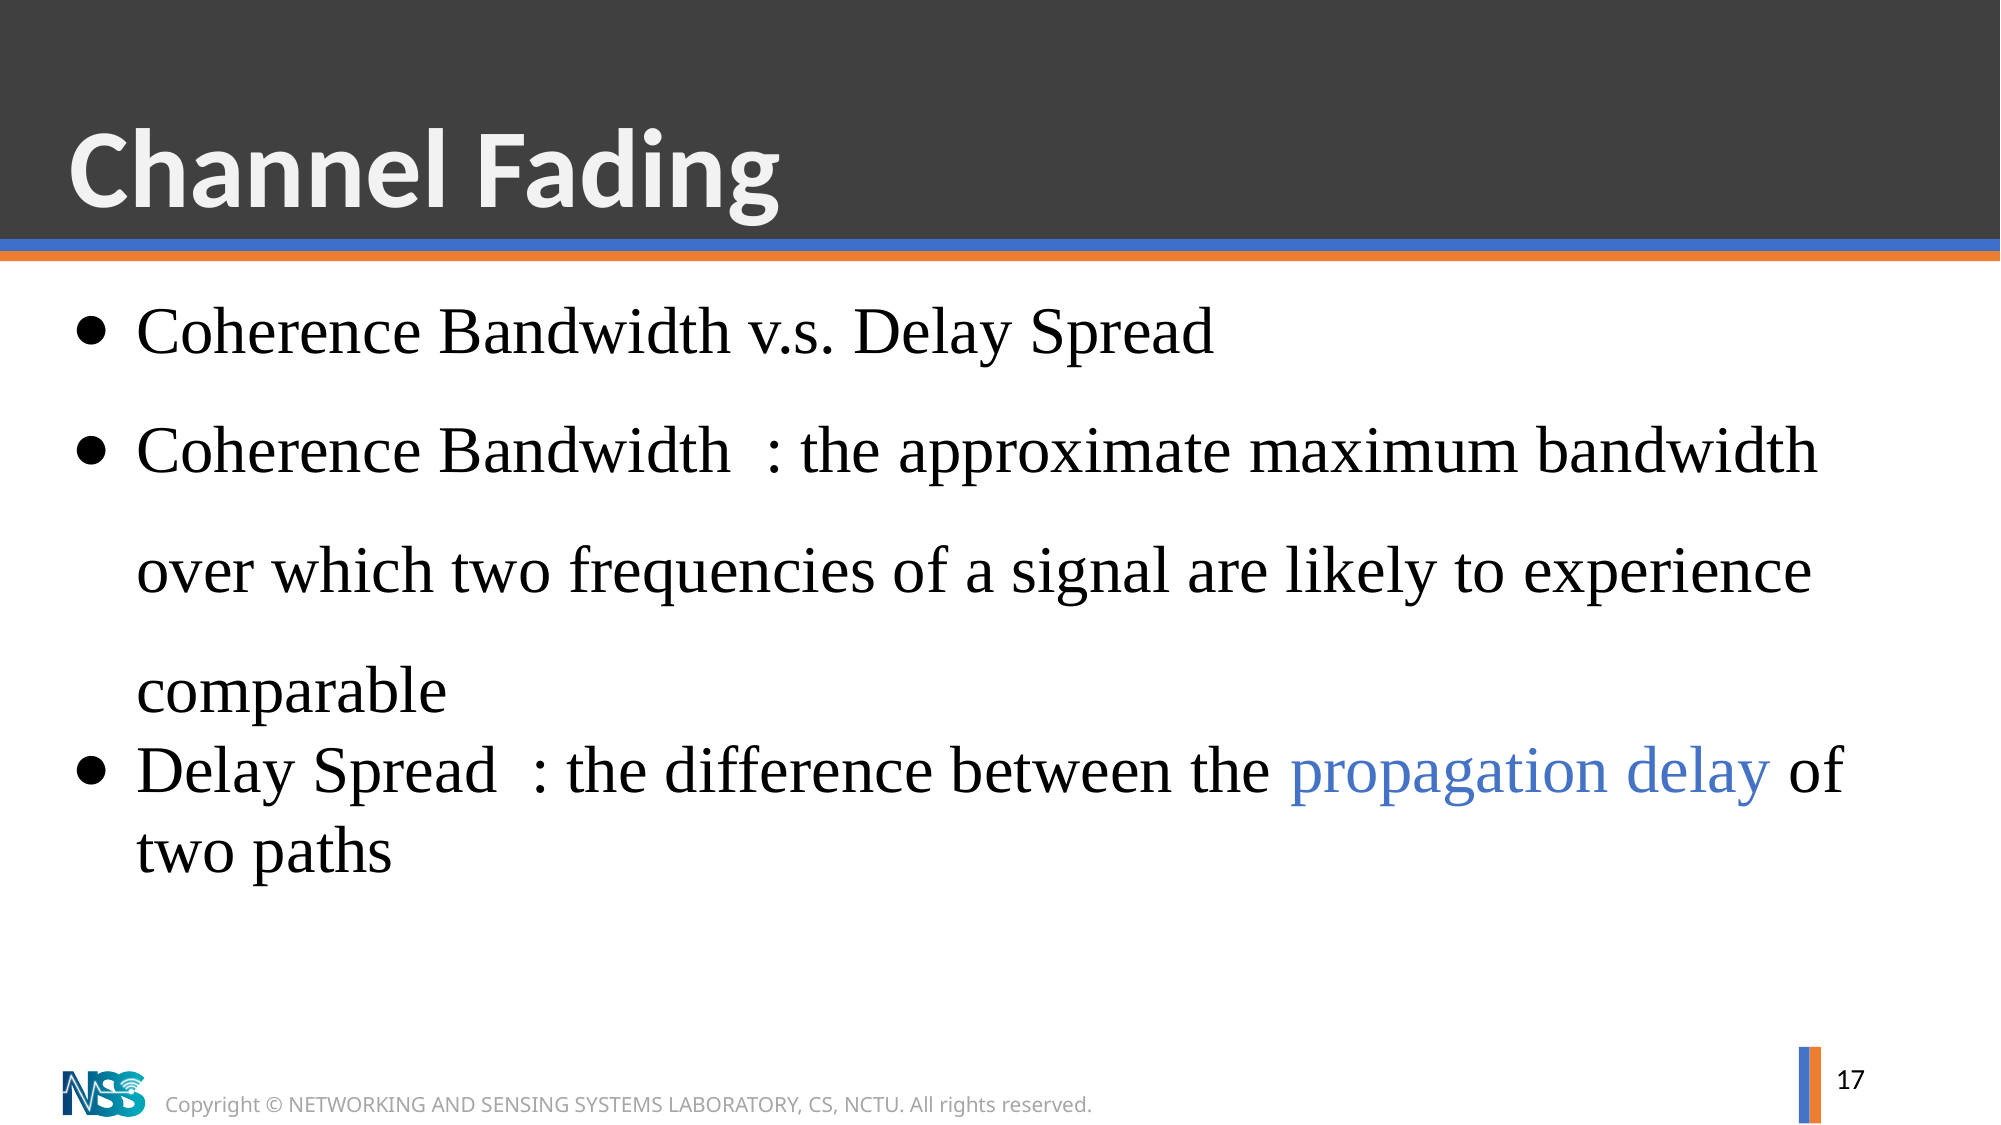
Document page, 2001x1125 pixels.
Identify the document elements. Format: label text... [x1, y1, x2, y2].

title Channel Fading [55, 56, 1945, 240]
slide_number 17 [1821, 1046, 1945, 1107]
picture [55, 1067, 151, 1125]
